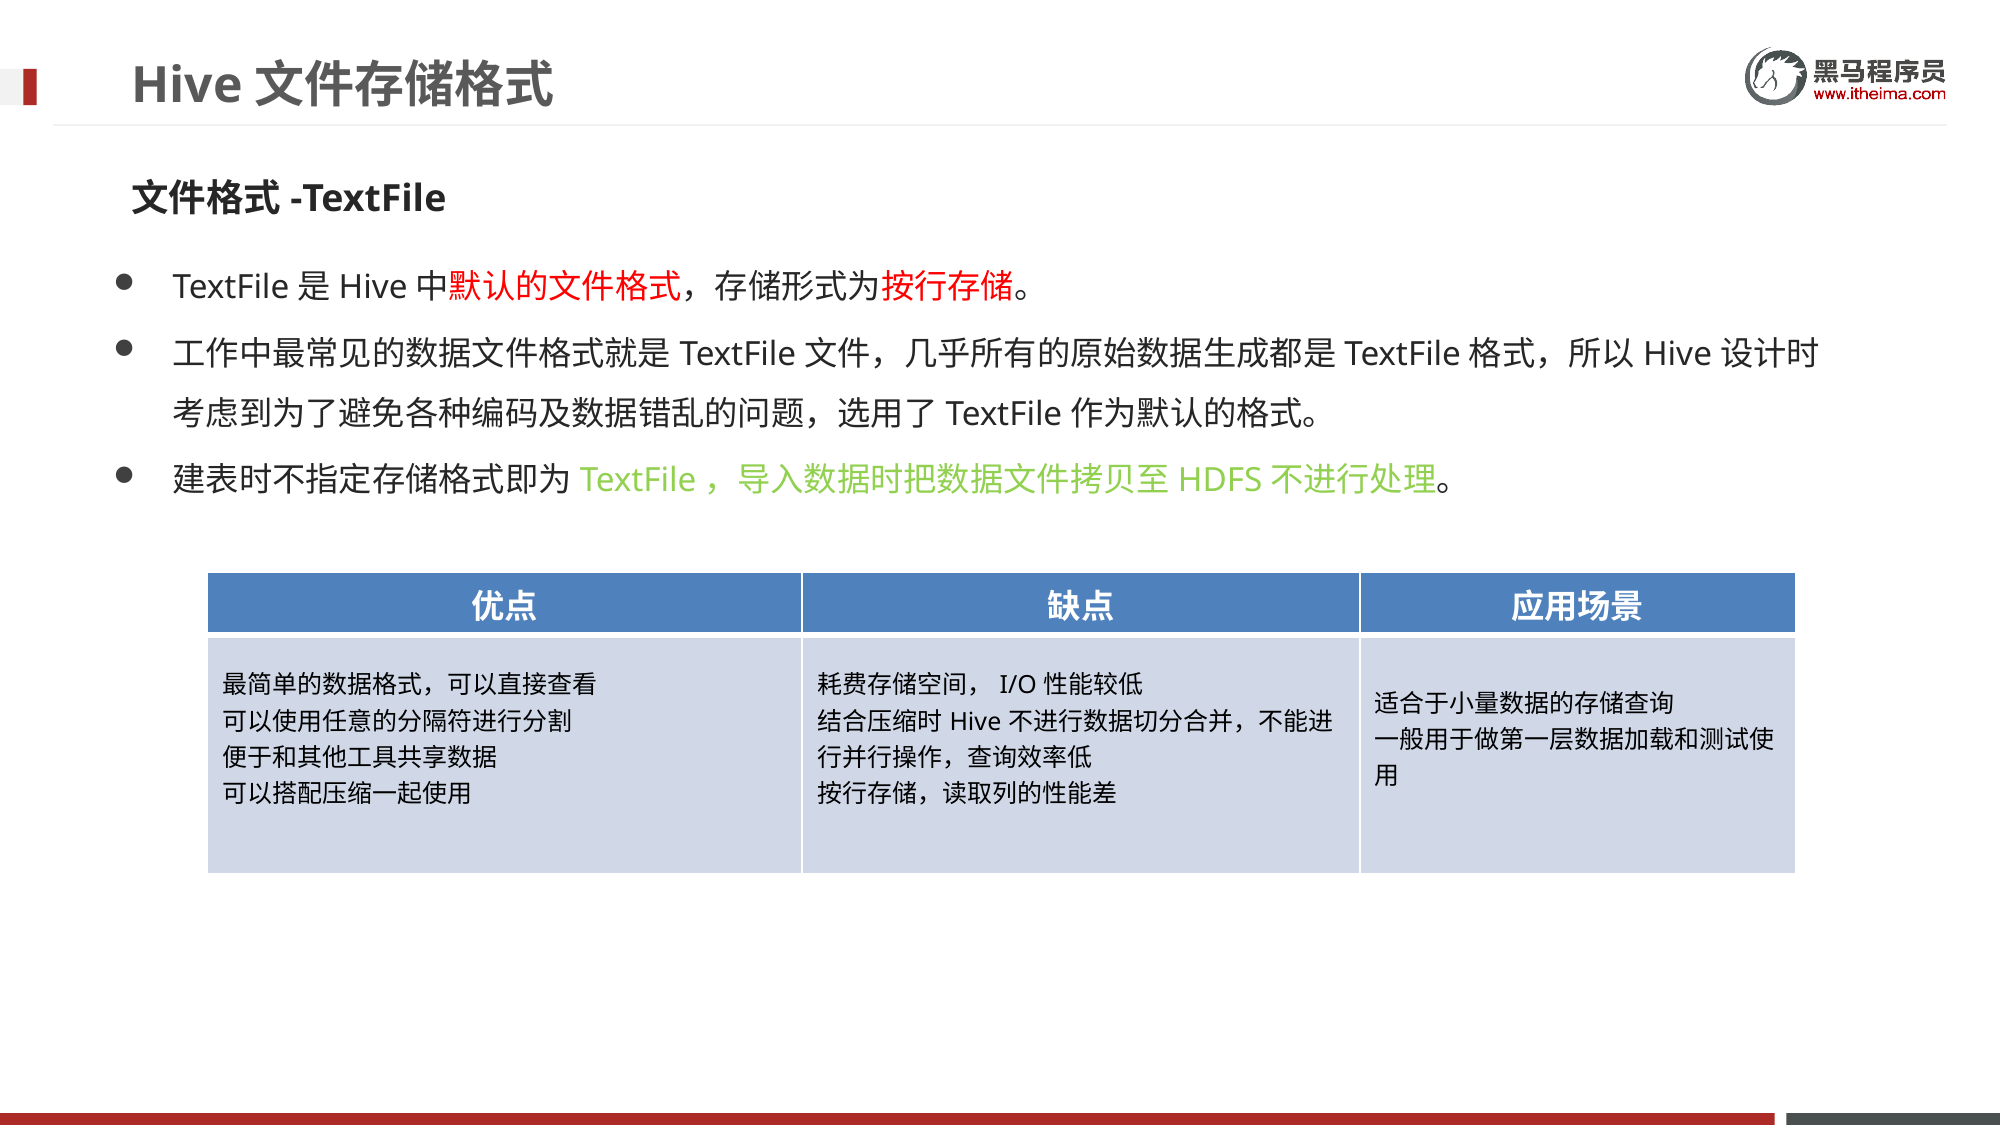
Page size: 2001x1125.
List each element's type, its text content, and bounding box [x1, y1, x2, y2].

picture [1744, 46, 1946, 106]
table_header 优点 [208, 573, 801, 632]
table_header 缺点 [803, 573, 1359, 632]
title Hive文件存储格式 [116, 40, 1556, 125]
table_header 应用场景 [1361, 573, 1795, 632]
list 文件格式-TextFile [116, 154, 1880, 239]
table_cell 适合于小量数据的存储查询 一般用于做第一层数据加载和测试使用 [1361, 638, 1795, 873]
table_cell 耗费存储空间，I/O性能较低 结合压缩时Hive不进行数据切分合并，不能进行并行操作，查询效率低 按行存储，读取列的性能差 [803, 638, 1359, 873]
list TextFile是Hive中默认的文件格式，存储形式为按行存储。 工作中最常见的数据文件格式就是TextFile文件，几乎所有的原始数据生成都是TextFile格式，所以Hive设计时考虑到为了避免各种编码及数据错乱的问题，选用了TextFile作为默认的格式。 建表时不指定存储格式即为TextFile，导入数据时把数据文件拷贝至HDFS不进行处理。 [98, 238, 1863, 931]
table_cell 最简单的数据格式，可以直接查看 可以使用任意的分隔符进行分割 便于和其他工具共享数据 可以搭配压缩一起使用 [208, 638, 801, 873]
